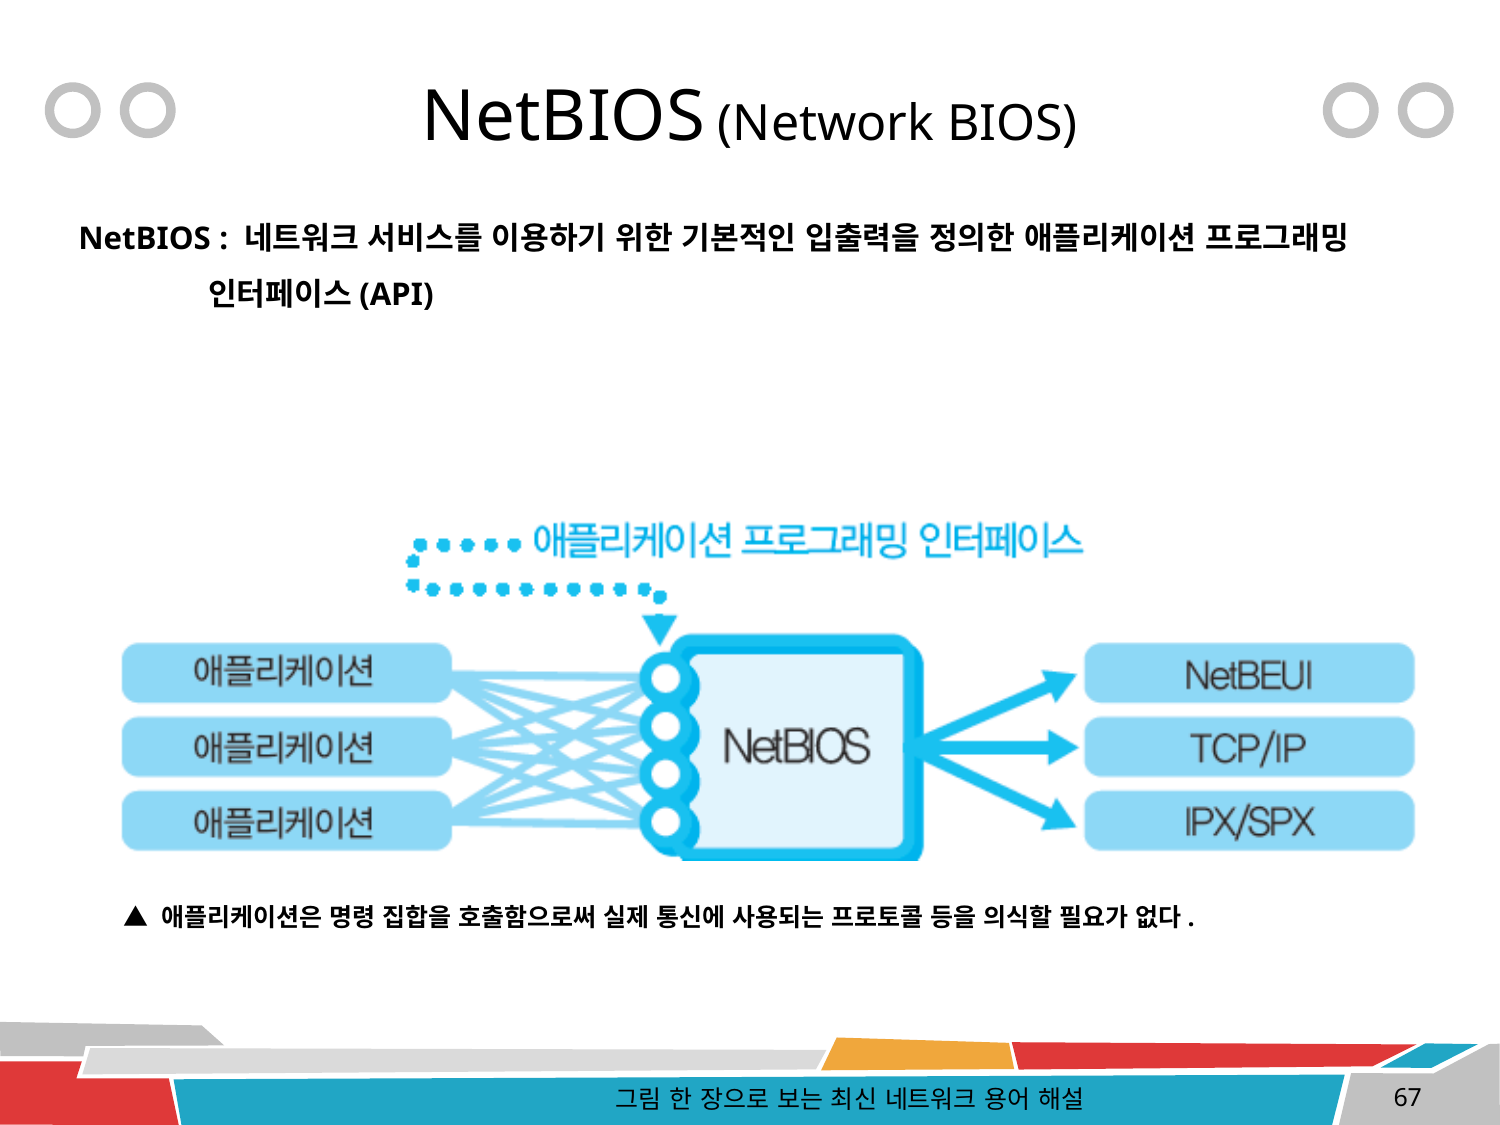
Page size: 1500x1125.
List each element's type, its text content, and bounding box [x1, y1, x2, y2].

footer 그림 한 장으로 보는 최신 네트워크 용어 해설 [438, 1080, 1263, 1118]
title NetBIOS (Network BIOS) [175, 18, 1325, 192]
slide_number 67 [1361, 1080, 1437, 1118]
text_box ▲ 애플리케이션은 명령 집합을 호출함으로써 실제 통신에 사용되는 프로토콜 등을 의식할 필요가 없다. [109, 879, 1335, 939]
picture [108, 514, 1426, 861]
text_box NetBIOS : 네트워크 서비스를 이용하기 위한 기본적인 입출력을 정의한 애플리케이션 프로그래밍 인터페이스(API) [63, 192, 1470, 320]
